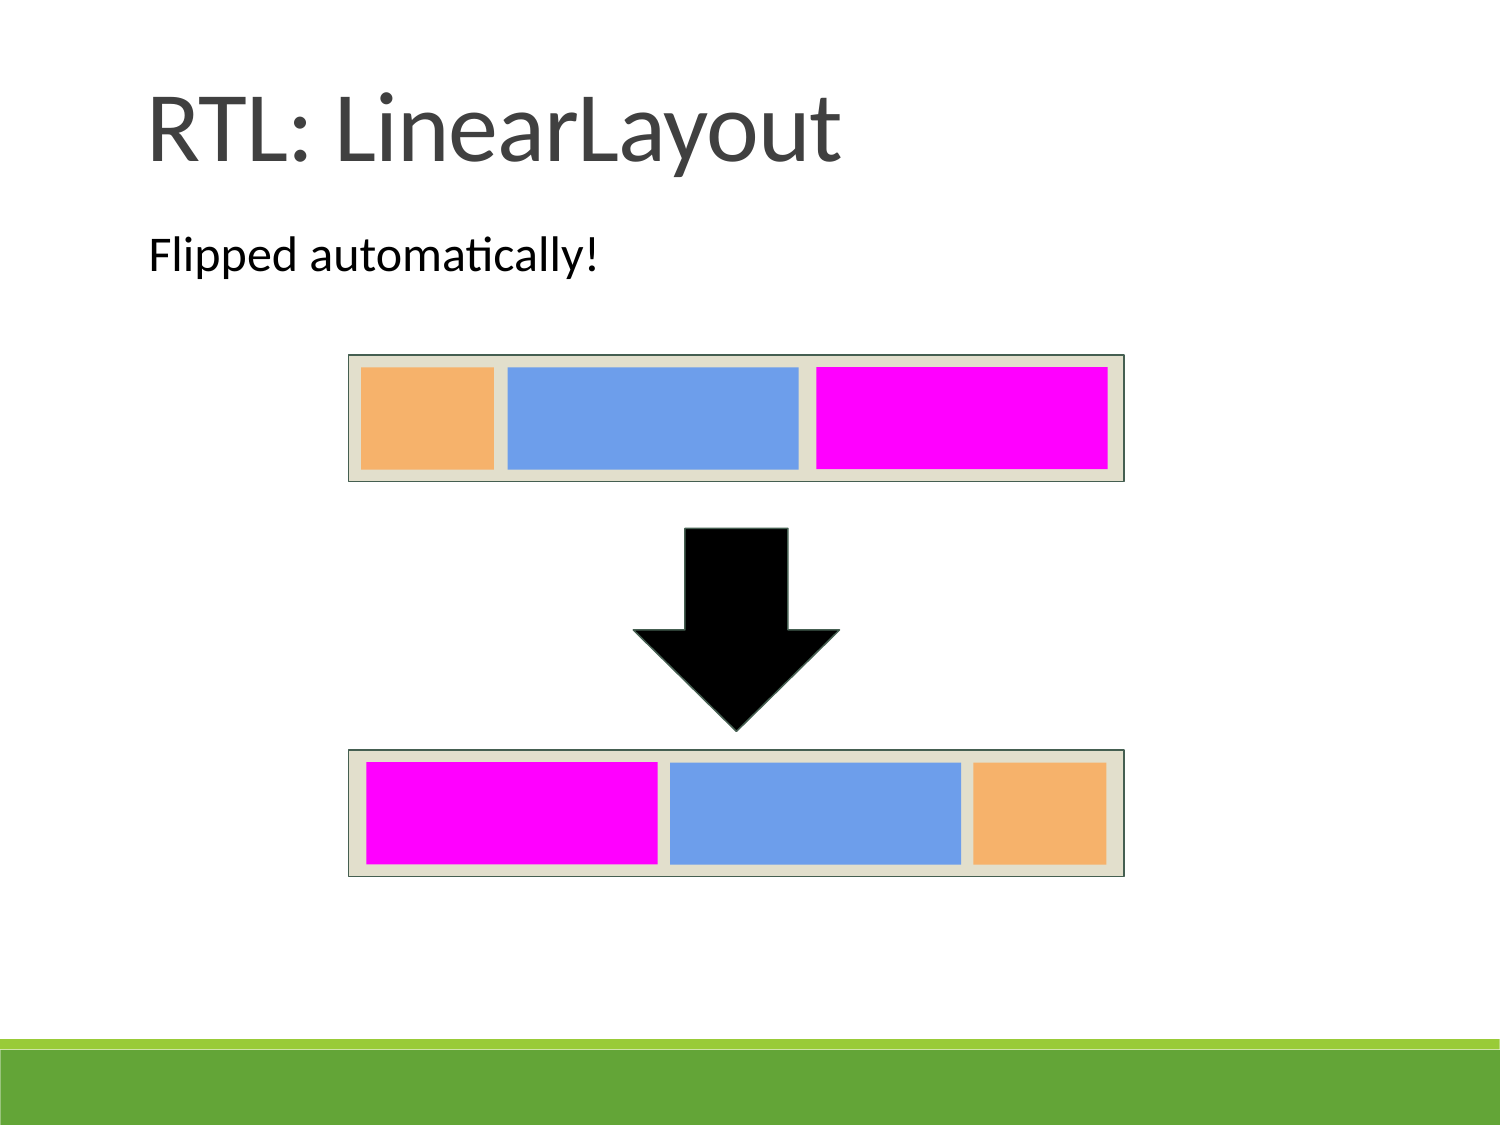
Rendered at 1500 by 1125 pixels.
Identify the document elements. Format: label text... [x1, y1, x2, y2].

text_box RTL: LinearLayout [131, 43, 1369, 190]
text_box [670, 762, 962, 865]
text_box [366, 762, 658, 865]
text_box [633, 528, 840, 732]
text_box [347, 354, 1125, 482]
text_box [973, 762, 1107, 865]
text_box Flipped automatically! [133, 214, 616, 289]
text_box [348, 750, 1125, 877]
